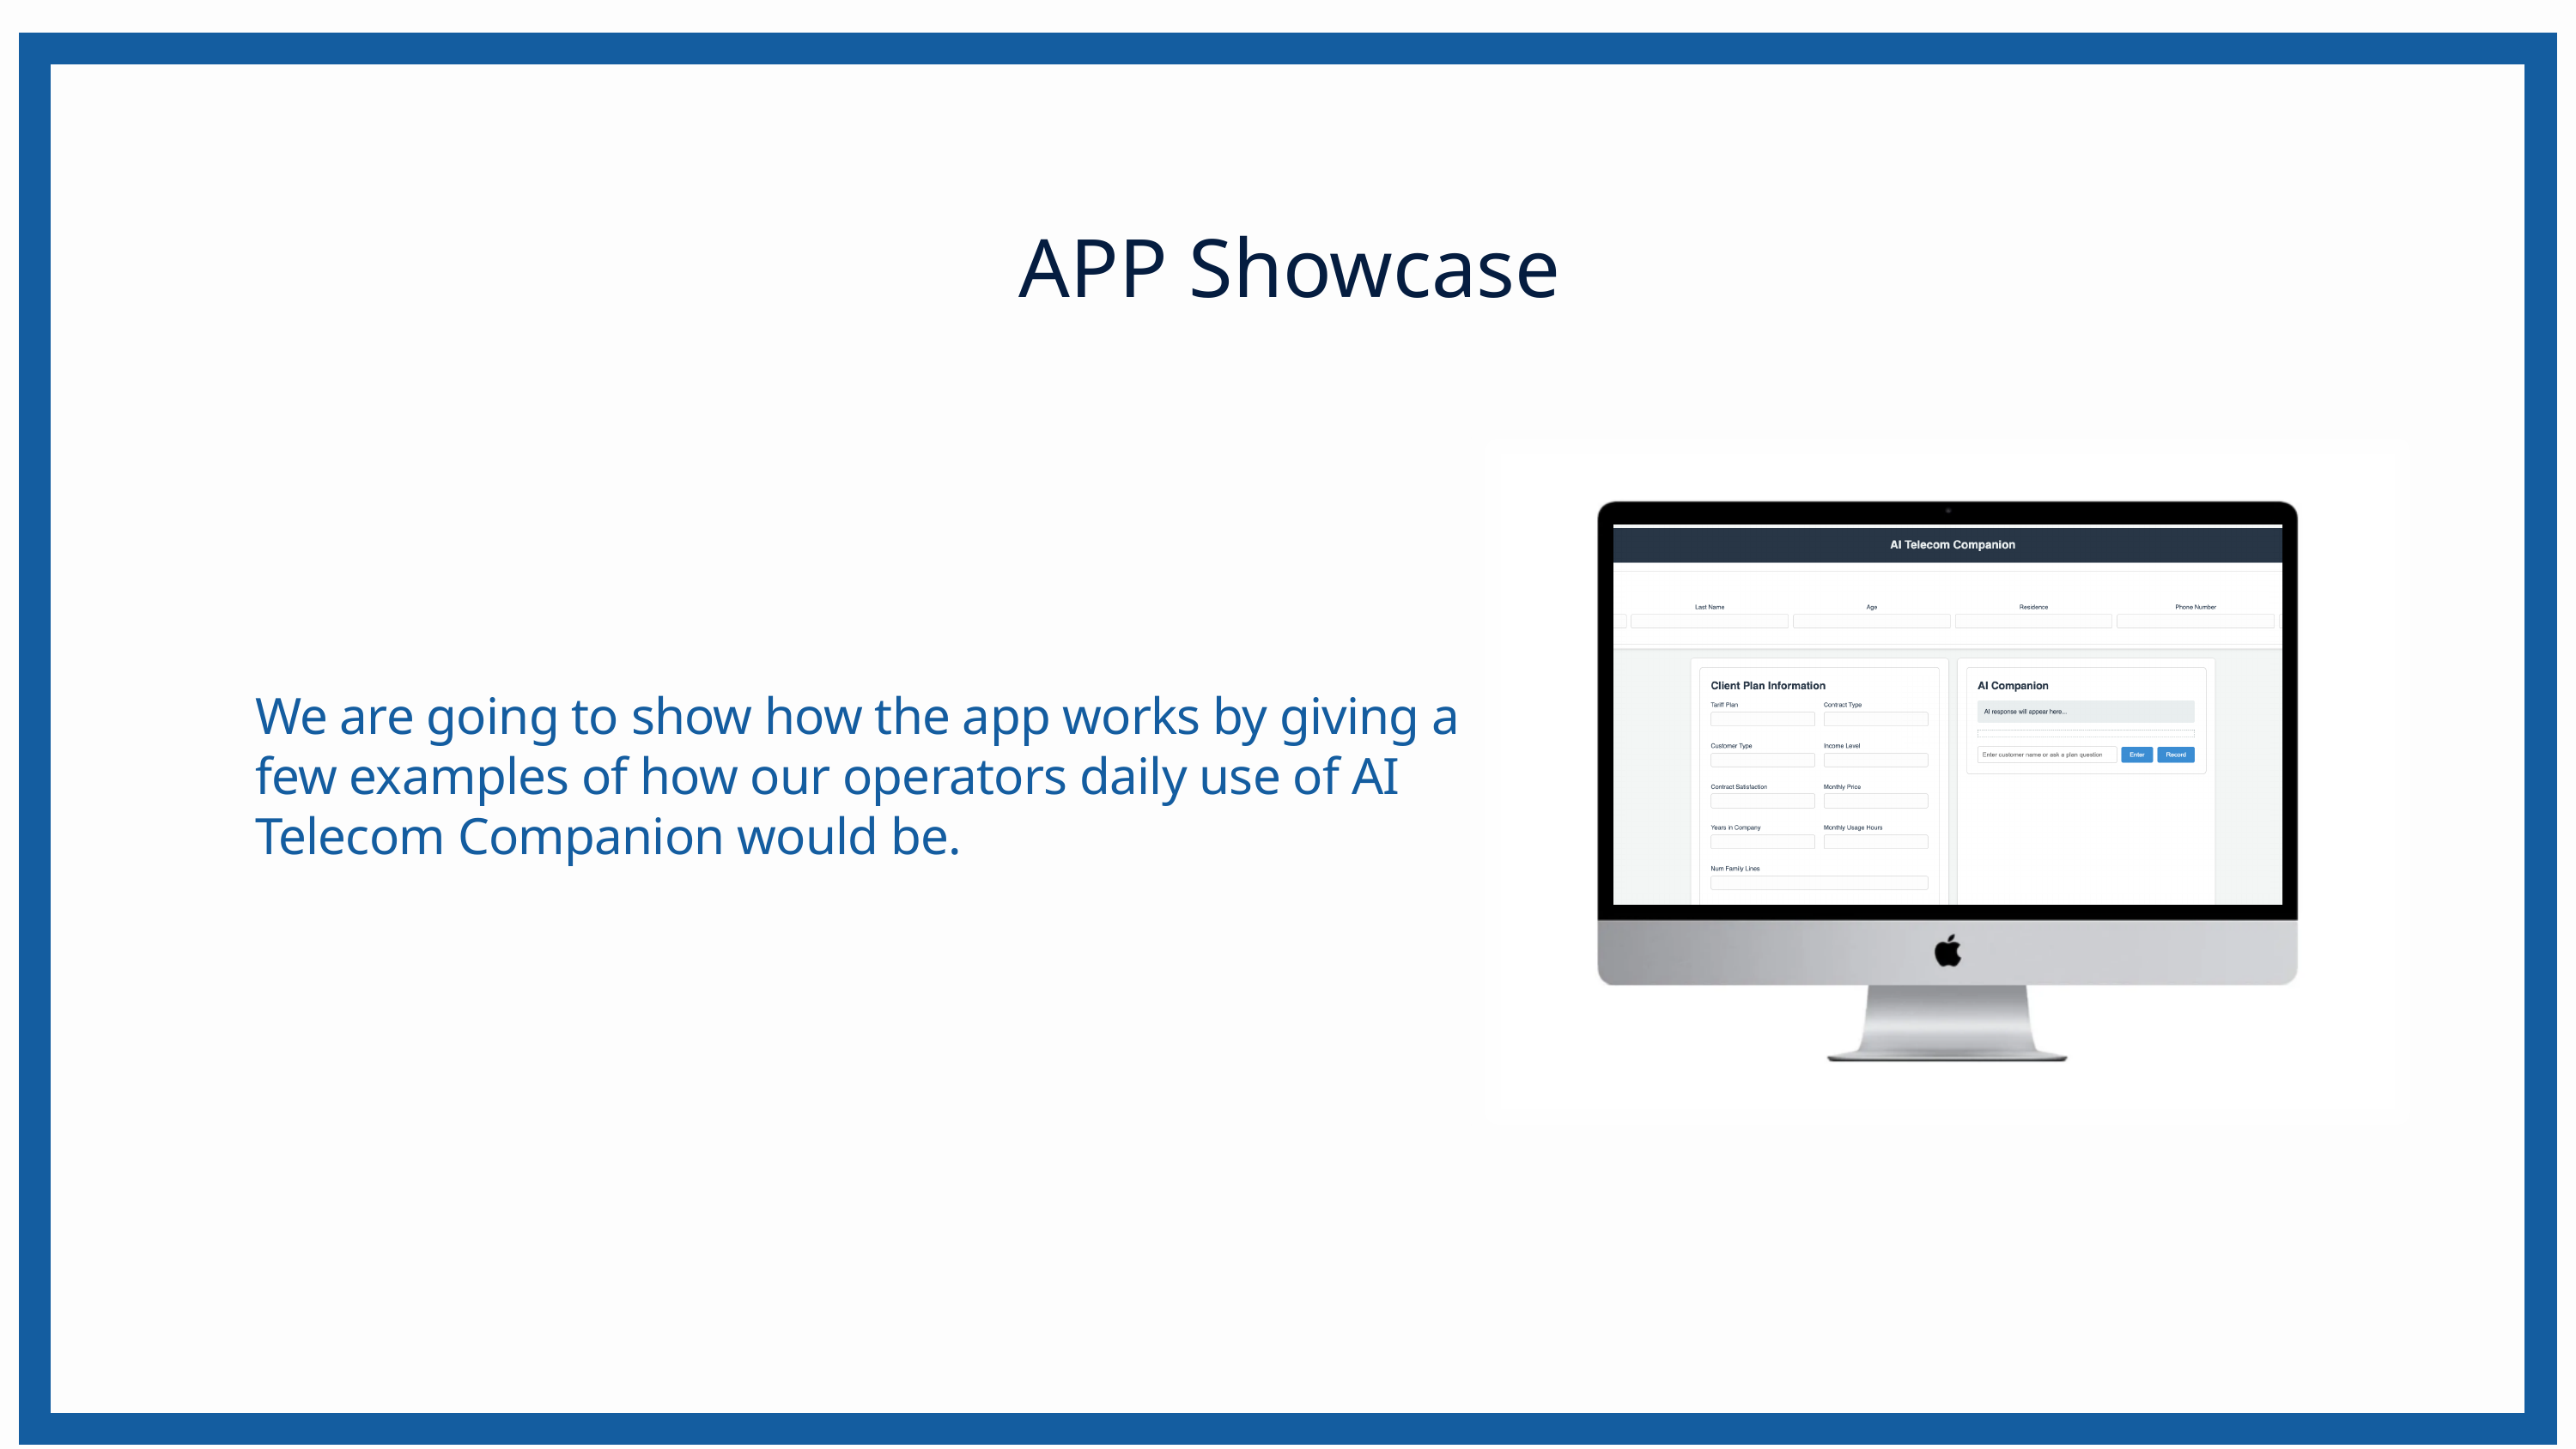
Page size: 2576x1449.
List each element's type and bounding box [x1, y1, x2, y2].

text_box [34, 48, 2542, 1429]
picture [1470, 422, 2427, 1140]
